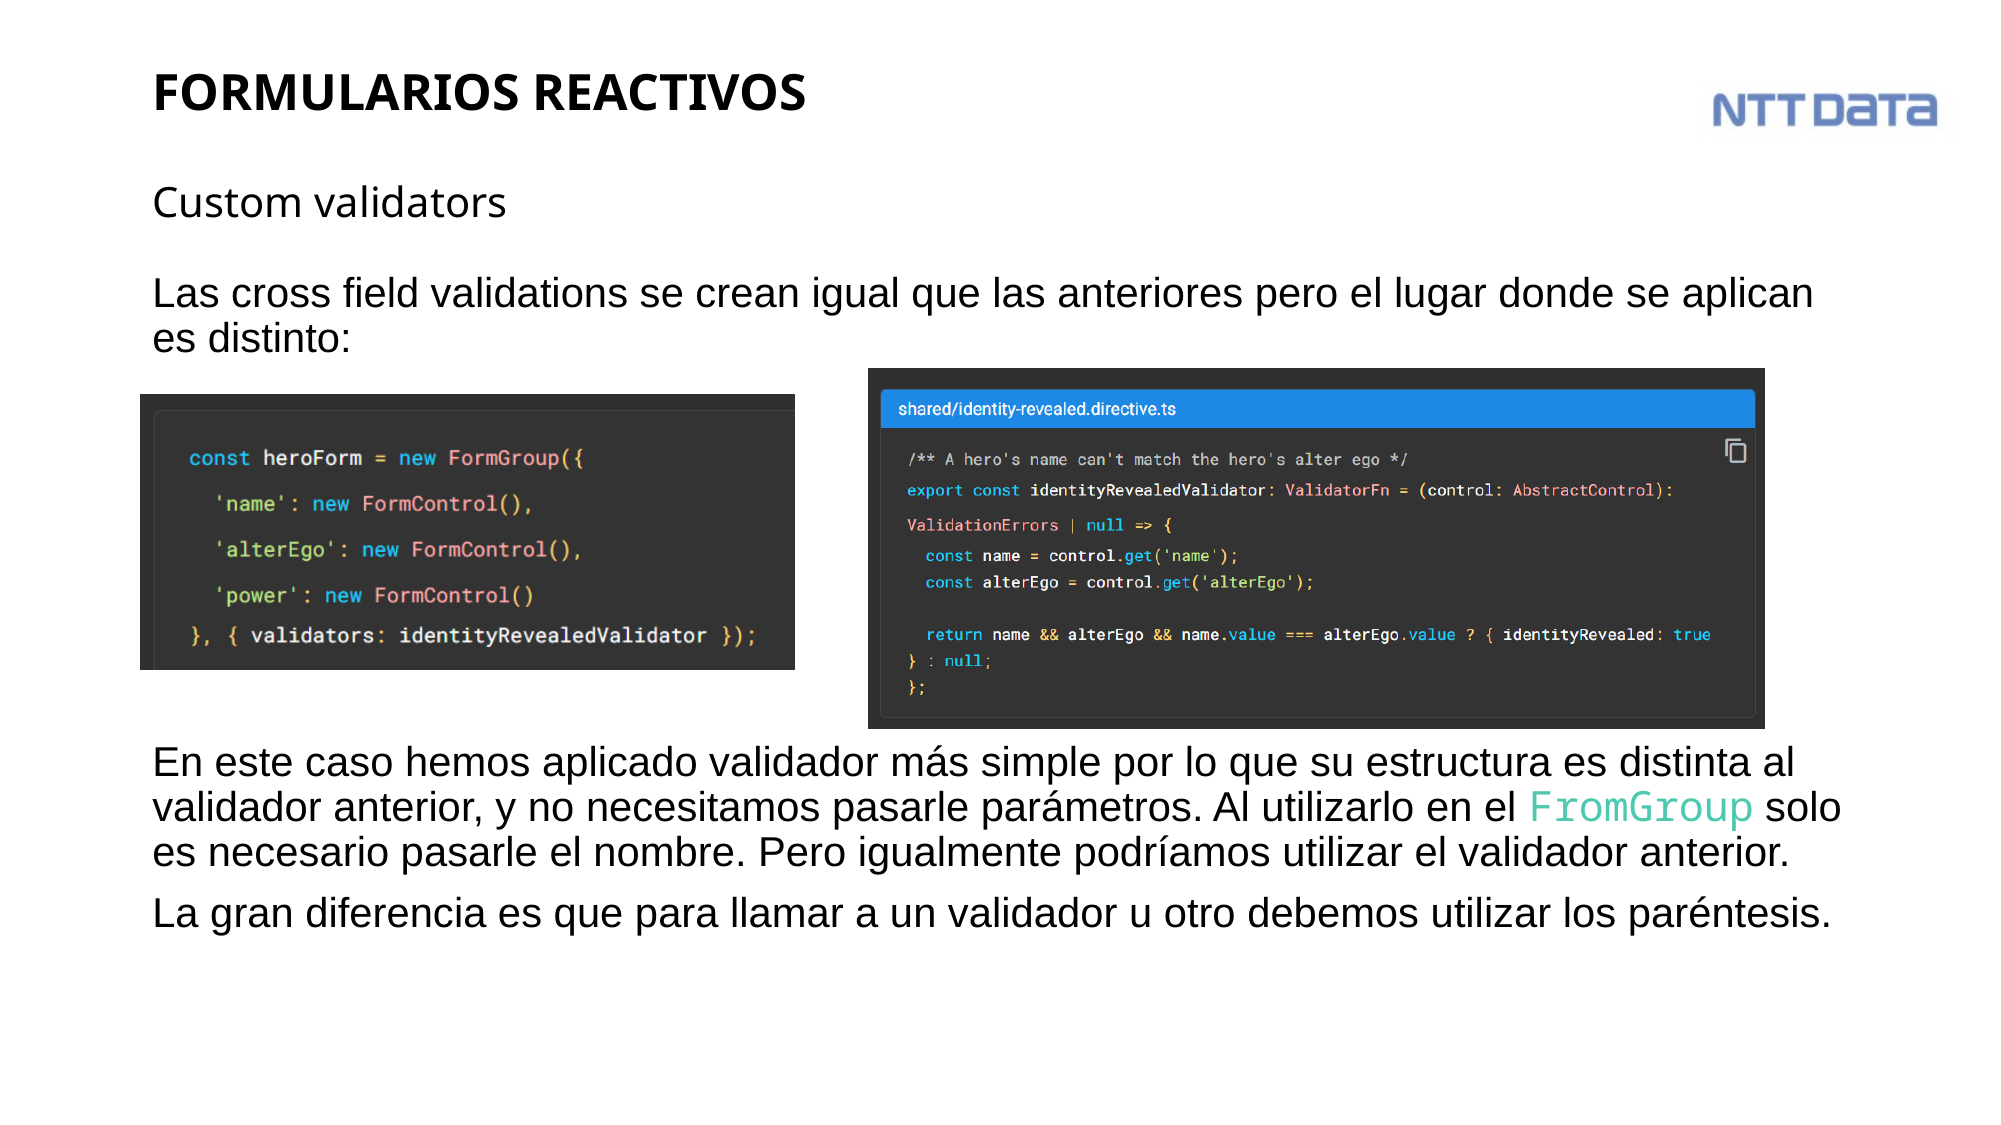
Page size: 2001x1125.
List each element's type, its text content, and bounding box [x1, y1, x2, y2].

list Custom validators [137, 163, 1709, 244]
picture [868, 368, 1765, 729]
picture [140, 394, 795, 670]
title FORMULARIOS REACTIVOS [137, 59, 1709, 144]
picture [1695, 61, 1961, 164]
list Las cross field validations se crean igual que las anteriores pero el lugar donde se aplican es distinto: En este caso hemos aplicado validador más simple por lo que su estructura es distinta al validador anterior, y no necesitamos pasarle parámetros. Al utilizarlo en el FromGroup solo es necesario pasarle el nombre. Pero igualmente podríamos utilizar el validador anterior. La gran diferencia es que para llamar a un validador u otro debemos utilizar los paréntesis. [137, 264, 1860, 1066]
